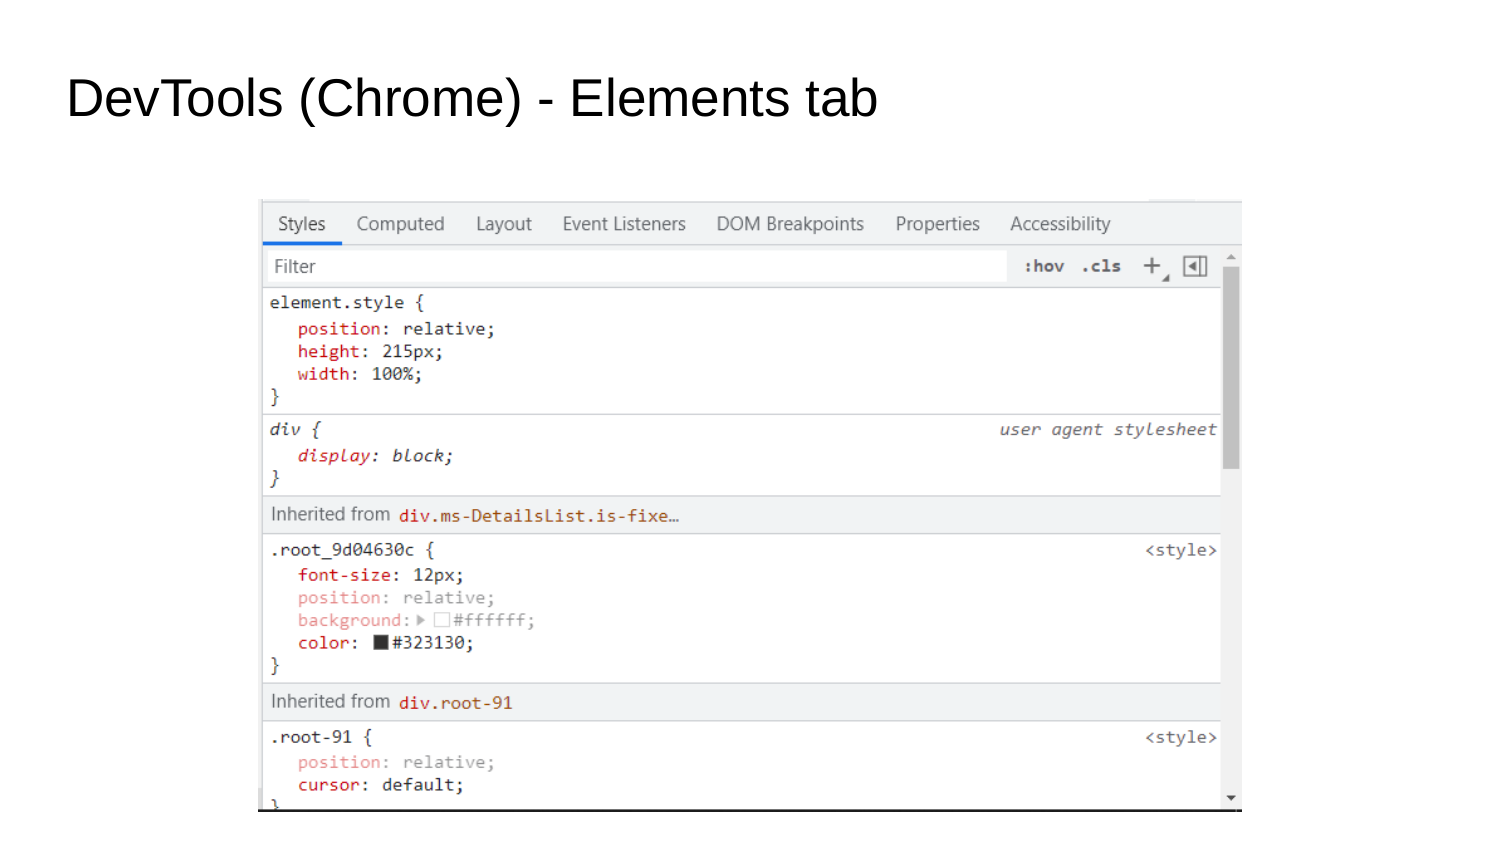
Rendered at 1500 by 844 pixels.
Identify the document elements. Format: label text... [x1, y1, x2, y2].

picture [258, 198, 1242, 813]
title DevTools (Chrome) - Elements tab [51, 48, 1449, 142]
